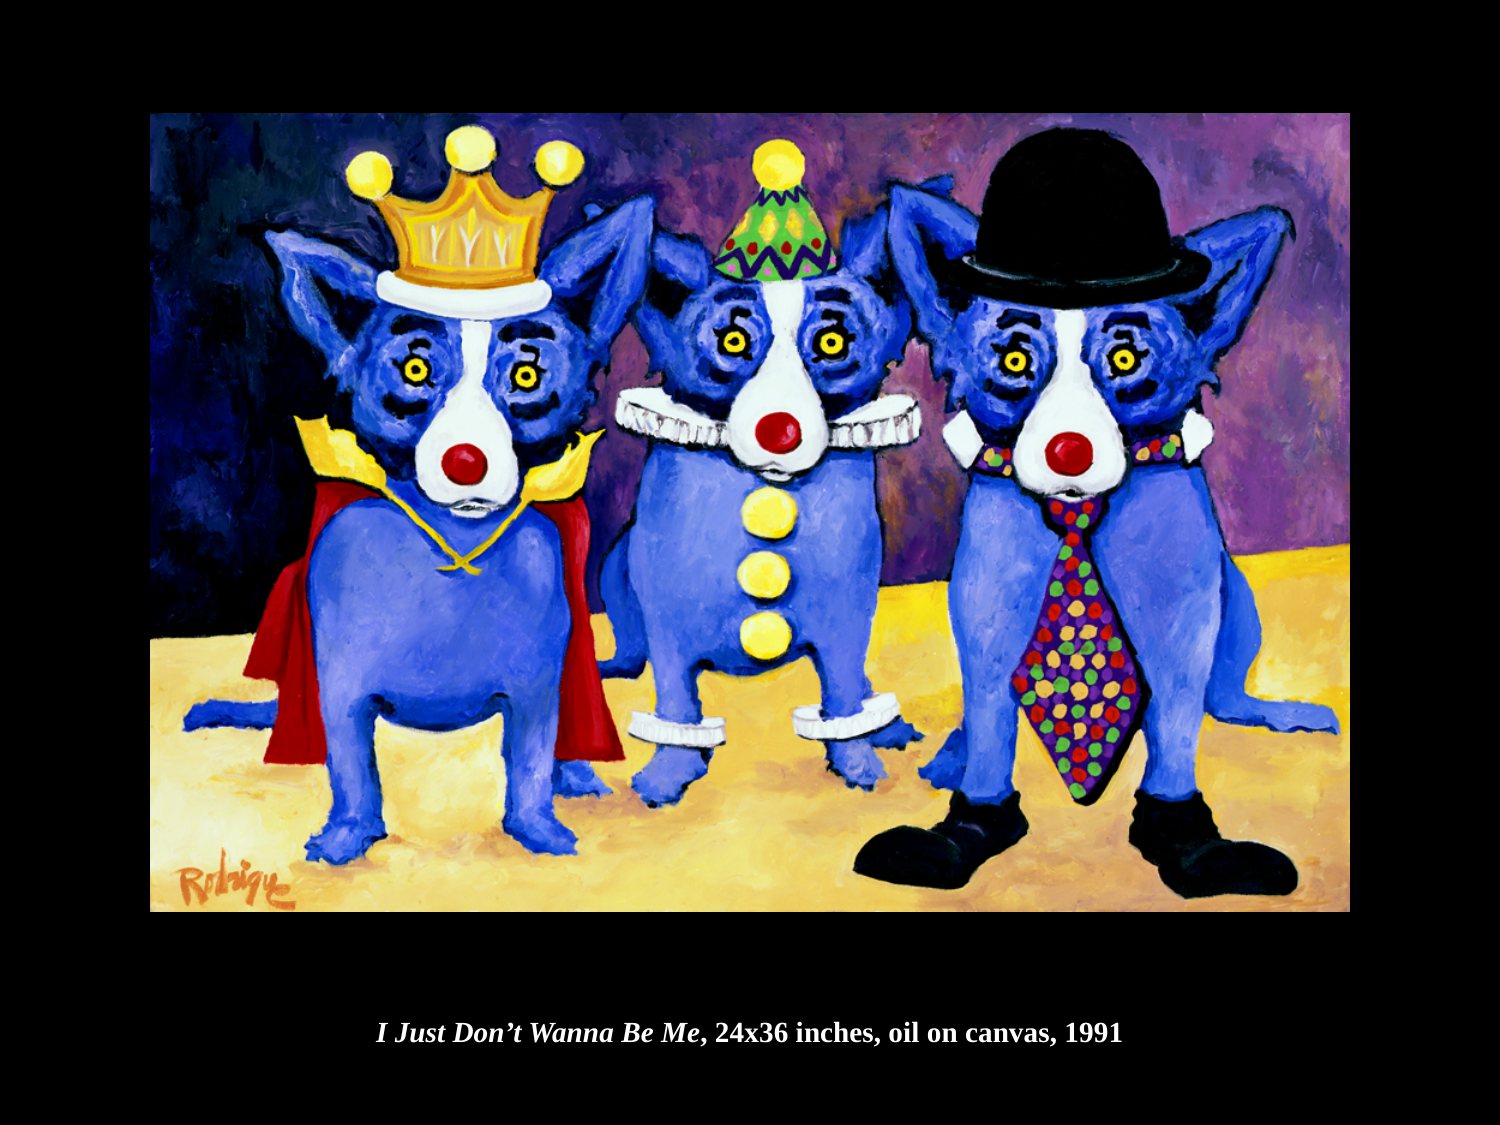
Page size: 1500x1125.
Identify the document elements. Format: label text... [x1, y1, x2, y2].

title I Just Don’t Wanna Be Me, 24x36 inches, oil on canvas, 1991 [300, 972, 1200, 1056]
picture [149, 62, 1351, 963]
